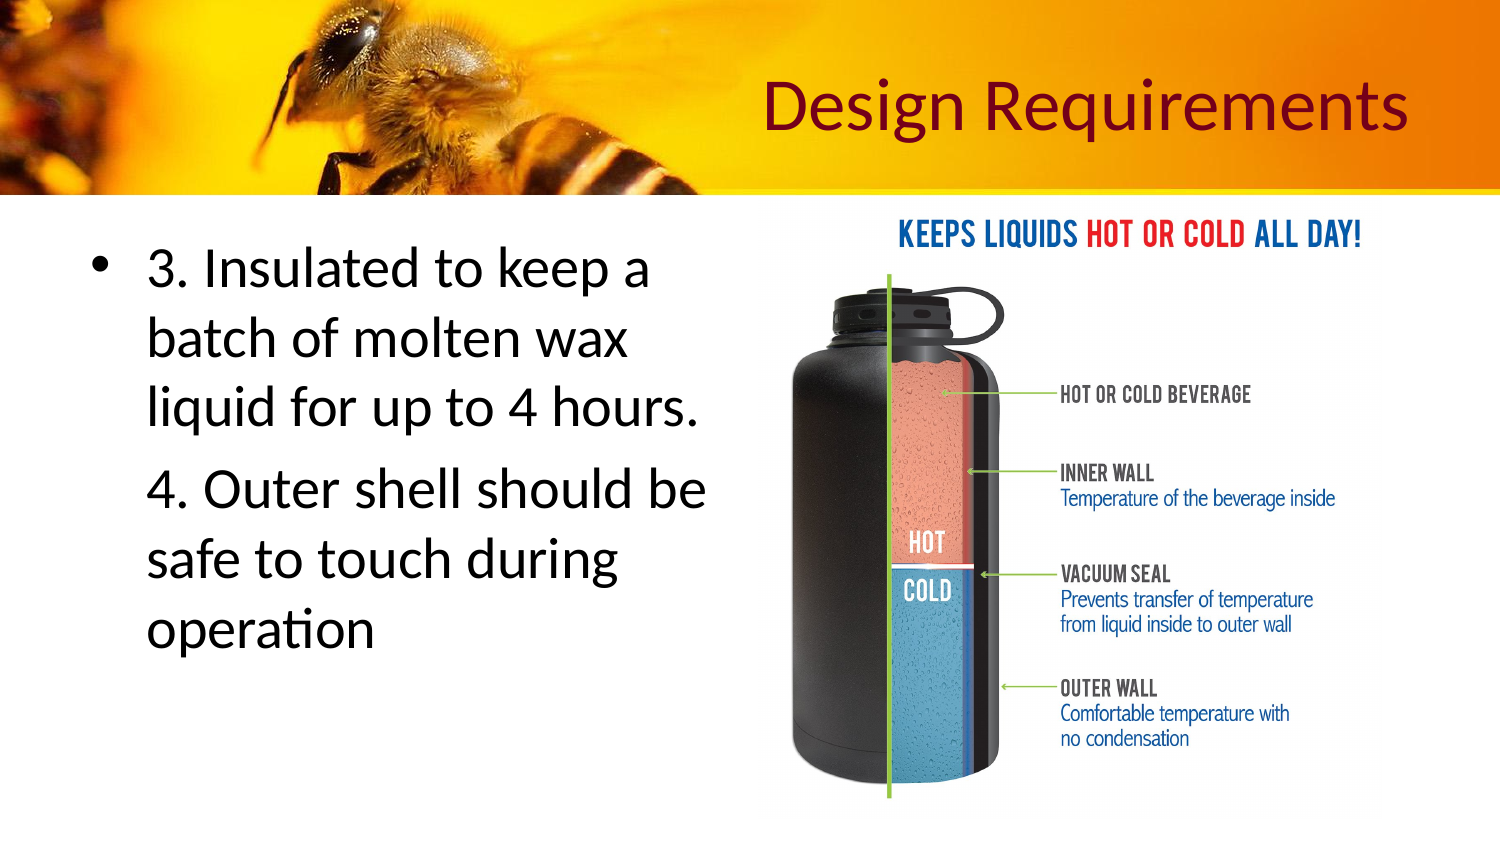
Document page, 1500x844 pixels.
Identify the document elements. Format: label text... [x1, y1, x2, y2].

title Design Requirements [75, 30, 1425, 172]
picture [0, 0, 1500, 844]
list 3. Insulated to keep a batch of molten wax liquid for up to 4 hours. 4. Outer shell should be safe to touch during operation [75, 221, 734, 844]
